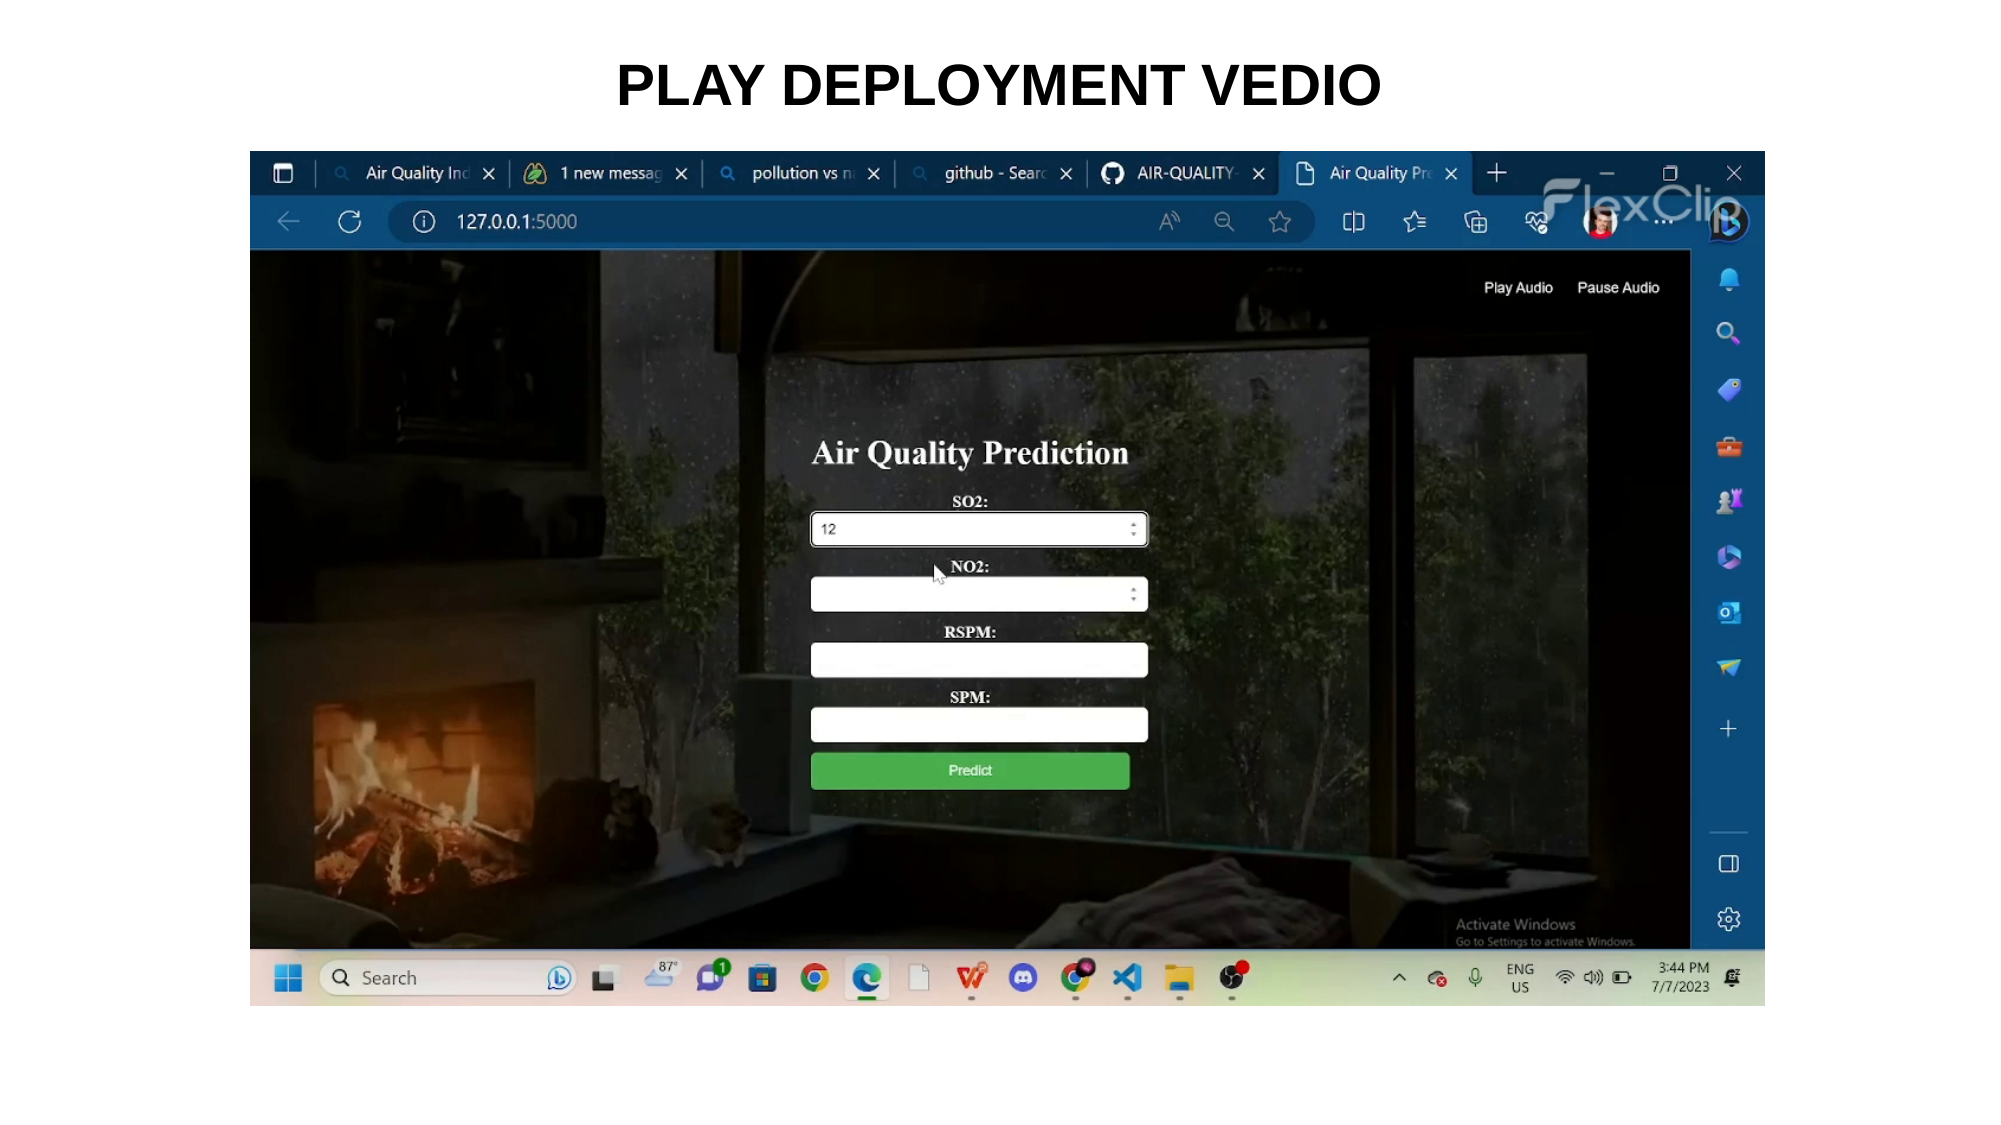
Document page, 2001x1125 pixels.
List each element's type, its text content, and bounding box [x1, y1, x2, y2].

text_box PLAY DEPLOYMENT VEDIO [602, 39, 1398, 125]
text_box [249, 150, 1766, 1007]
